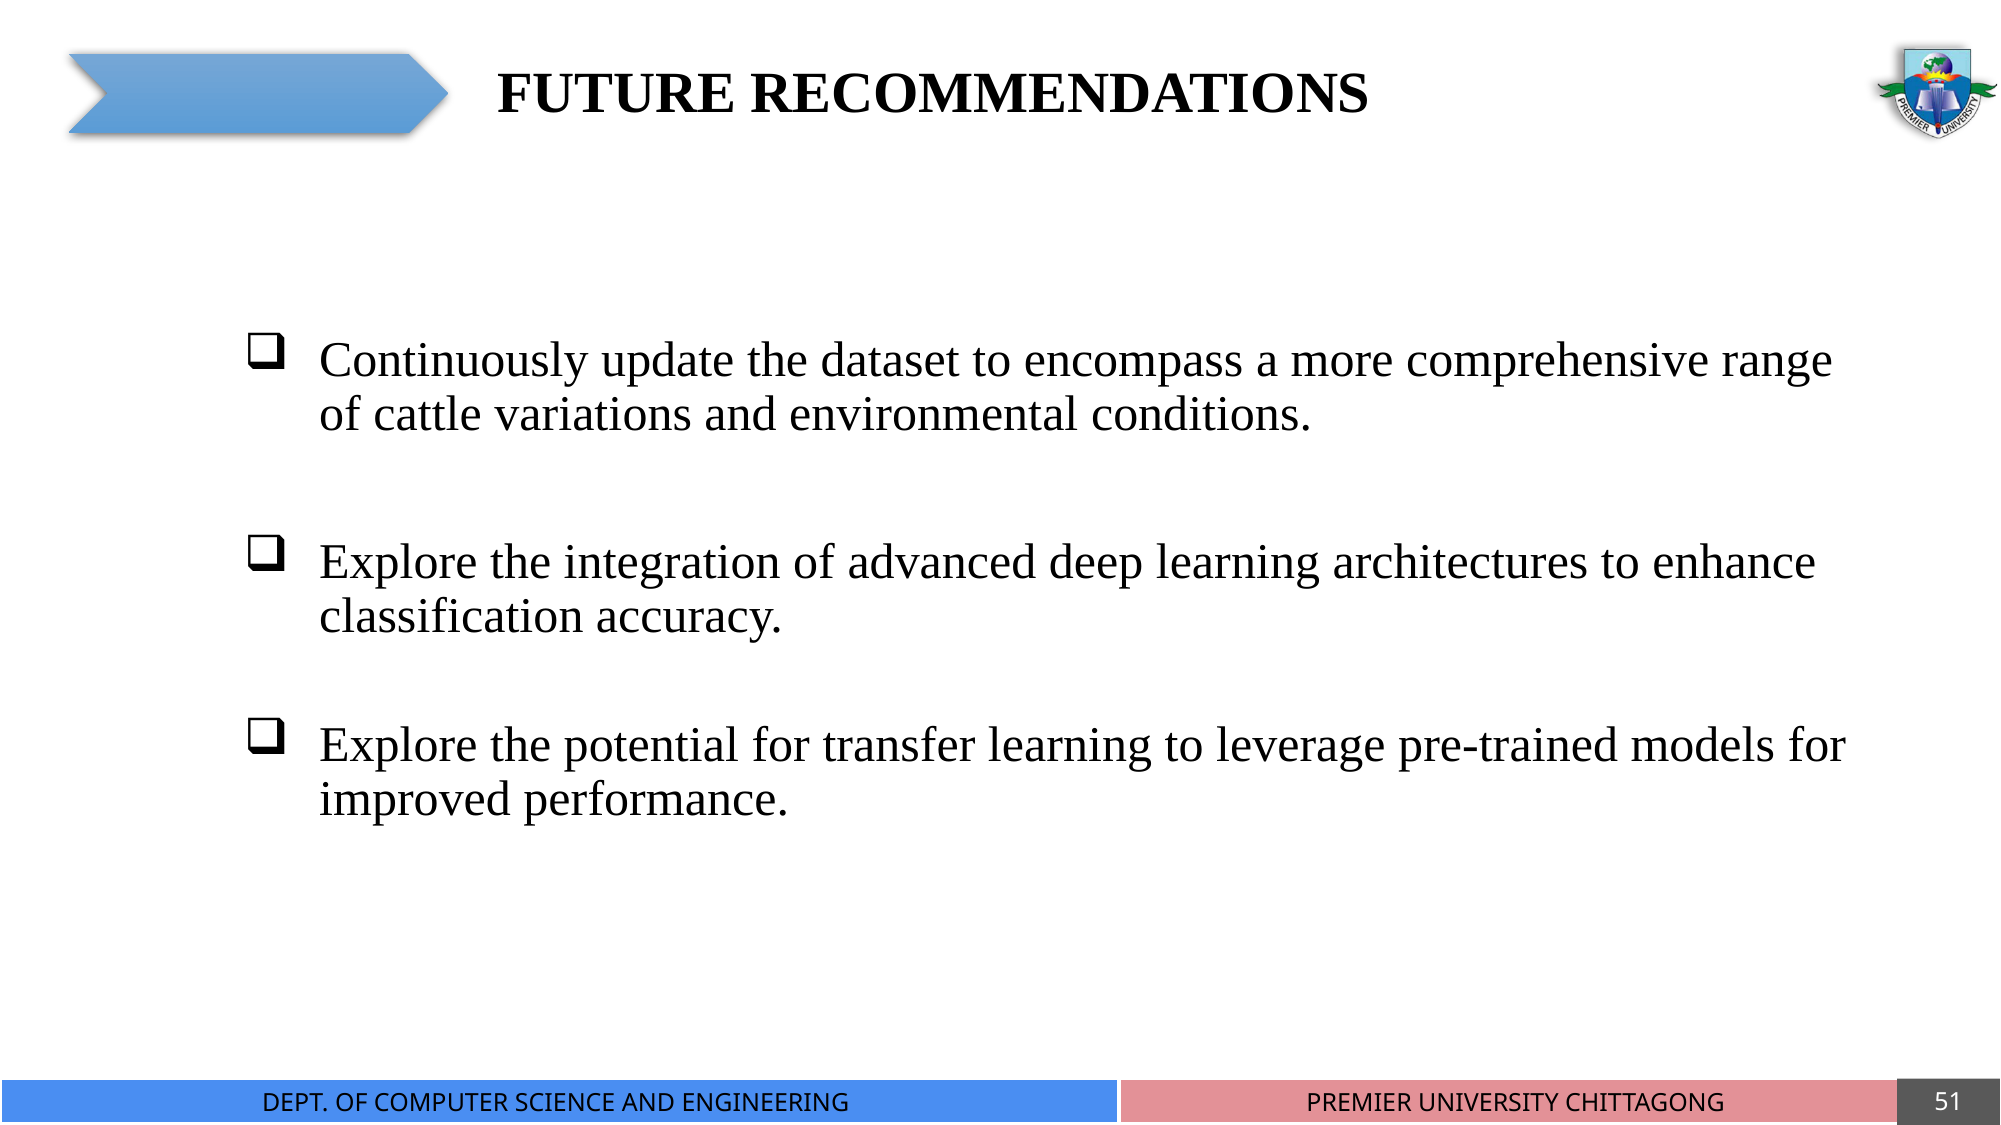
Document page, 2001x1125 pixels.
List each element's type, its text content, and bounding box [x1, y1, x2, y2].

list Continuously update the dataset to encompass a more comprehensive range of cattle variations and environmental conditions. Explore the integration of advanced deep learning architectures to enhance classification accuracy. Explore the potential for transfer learning to leverage pre-trained models for improved performance. [41, 172, 1892, 1051]
picture [1875, 41, 2000, 144]
list FUTURE RECOMMENDATIONS [482, 54, 1805, 144]
